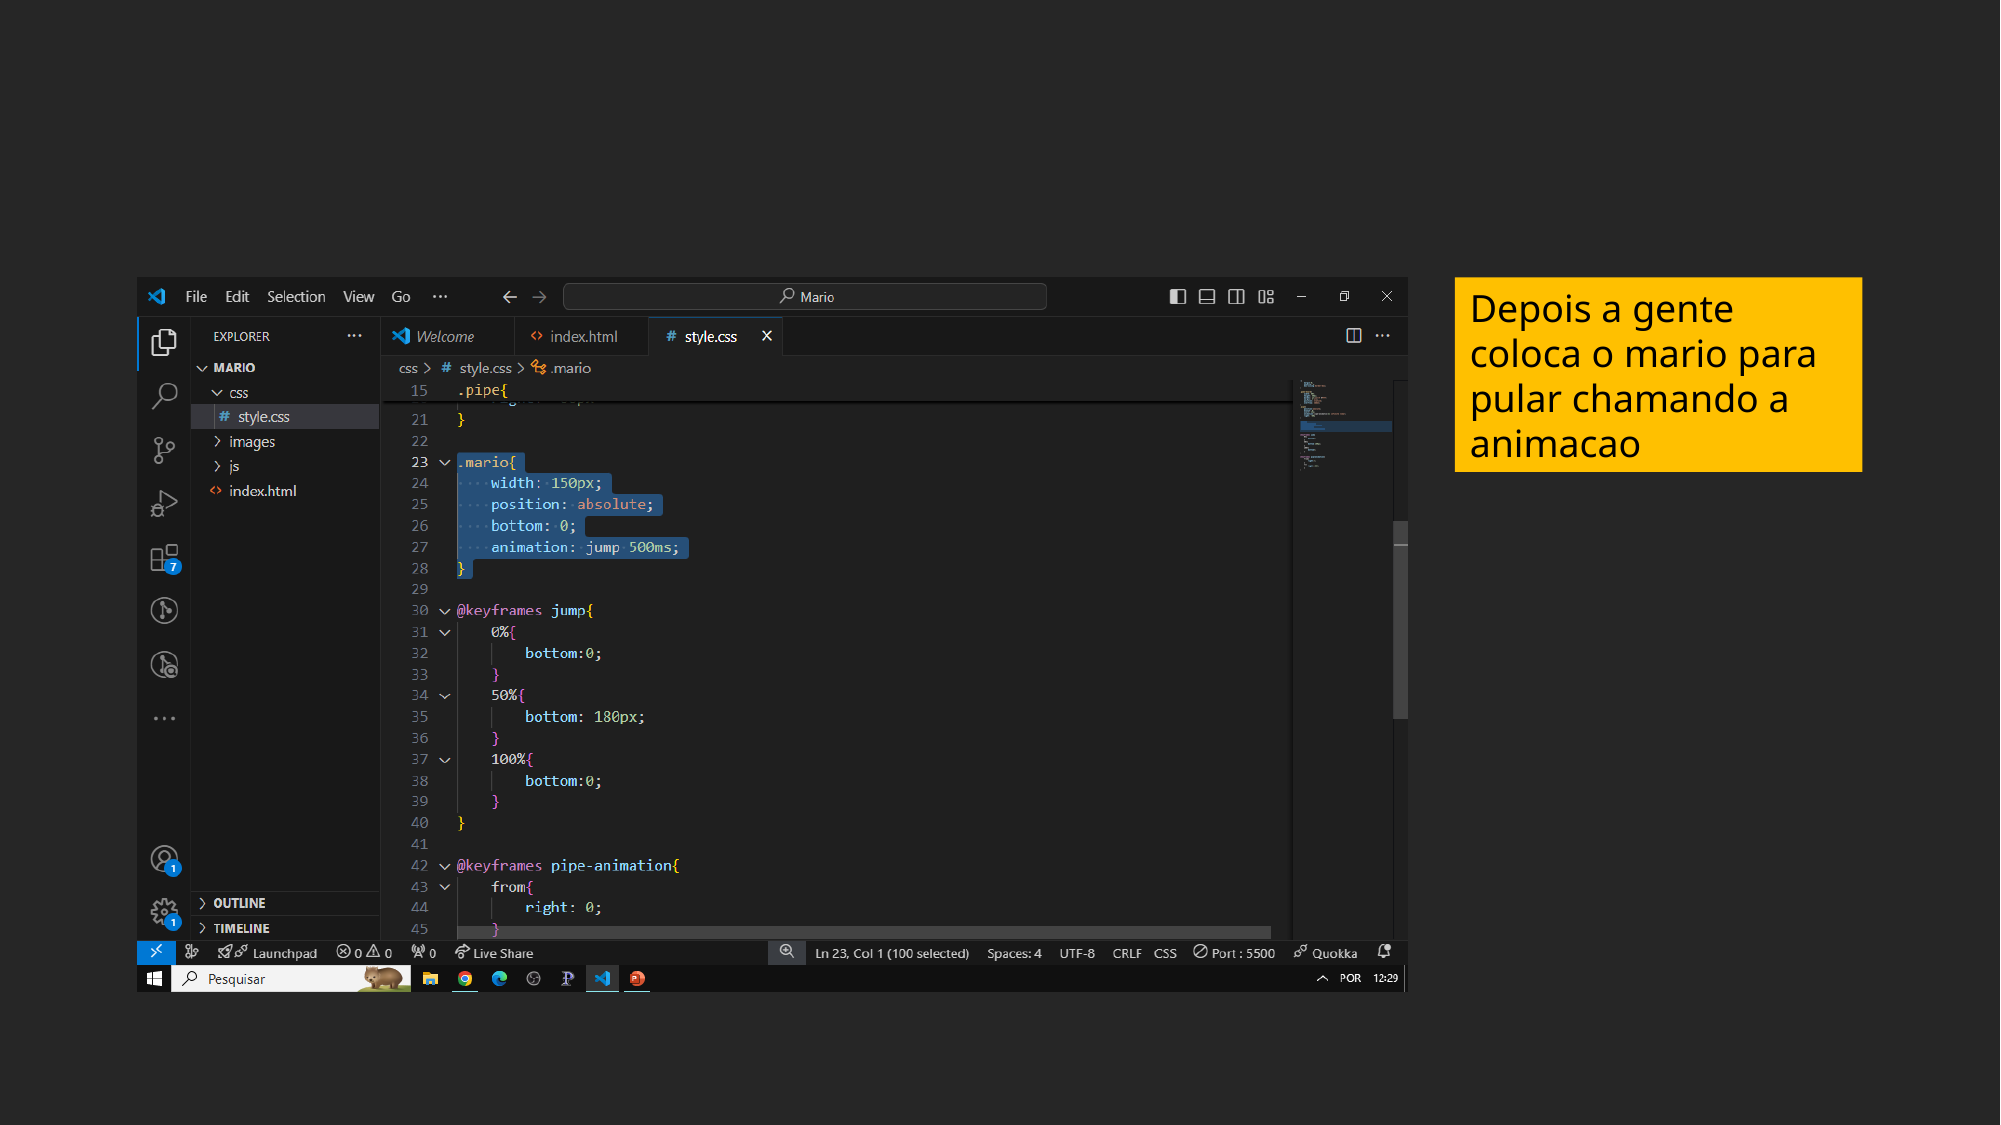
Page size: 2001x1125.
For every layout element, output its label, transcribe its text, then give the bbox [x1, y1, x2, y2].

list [136, 276, 1408, 992]
text_box Depois a gente coloca o mario para pular chamando a animacao [1454, 277, 1863, 472]
